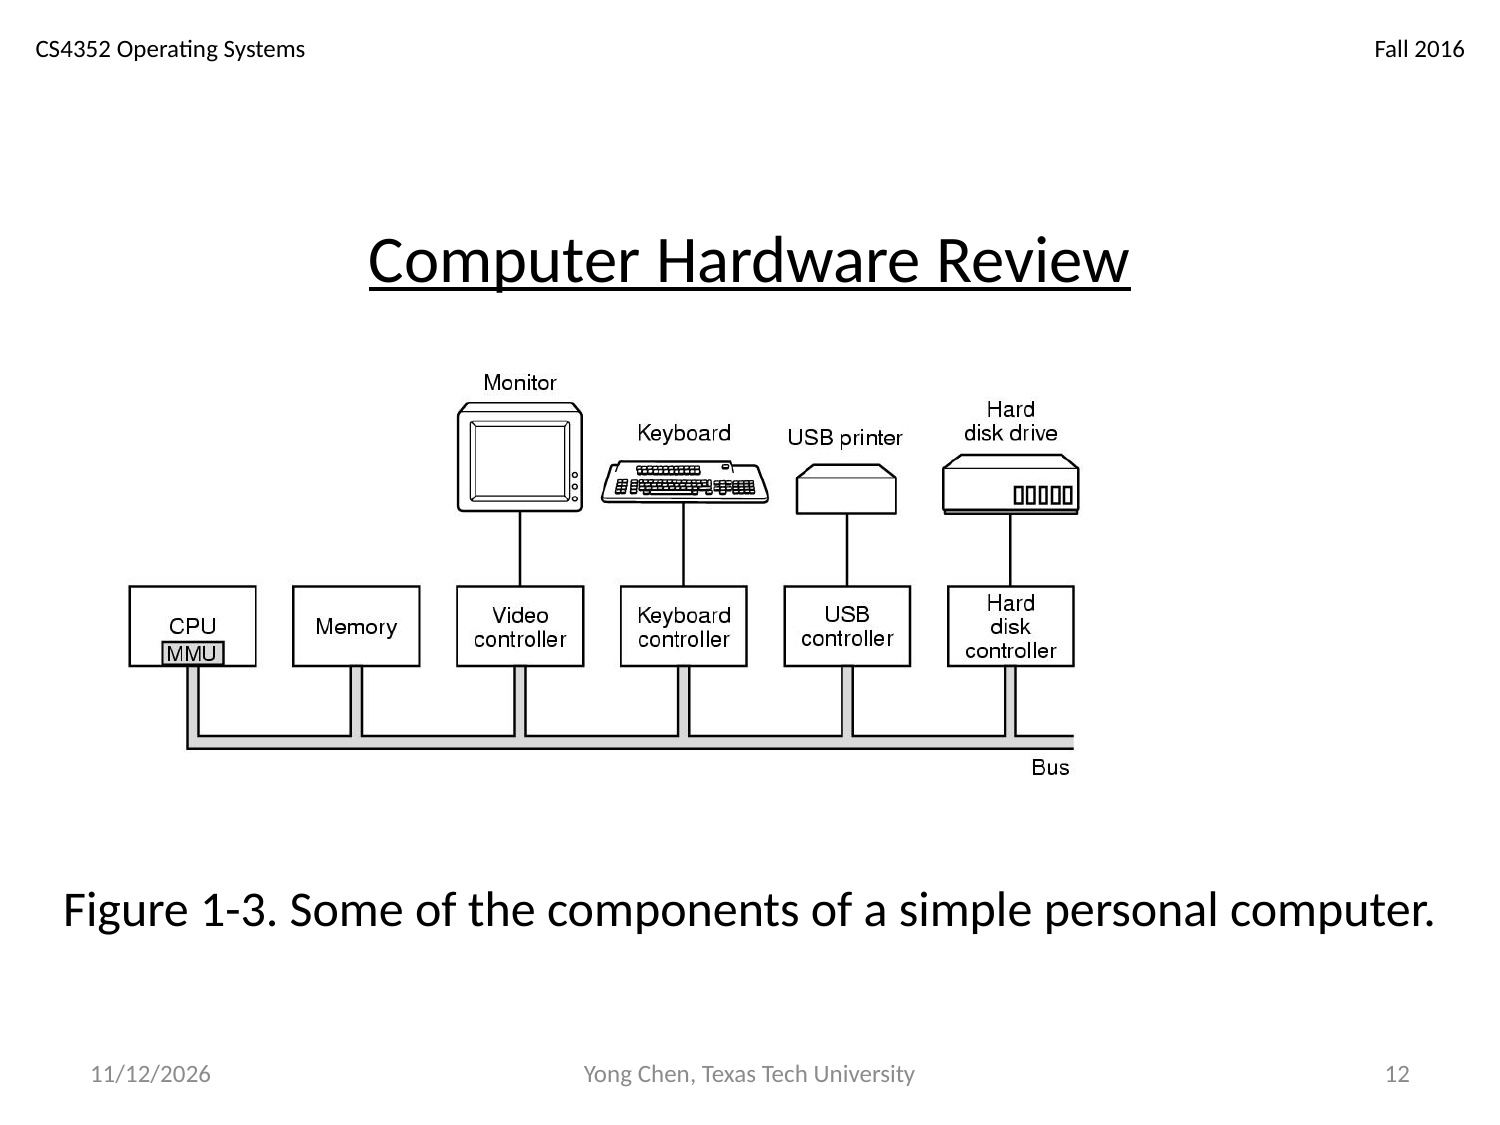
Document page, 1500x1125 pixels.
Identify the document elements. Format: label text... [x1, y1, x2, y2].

text_box Figure 1-3. Some of the components of a simple personal computer. [0, 868, 1500, 1007]
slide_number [75, 1042, 425, 1103]
picture [127, 365, 1465, 782]
footer Yong Chen, Texas Tech University [512, 1042, 988, 1103]
slide_number 12 [1074, 1042, 1425, 1103]
text_box Computer Hardware Review [0, 162, 1500, 350]
